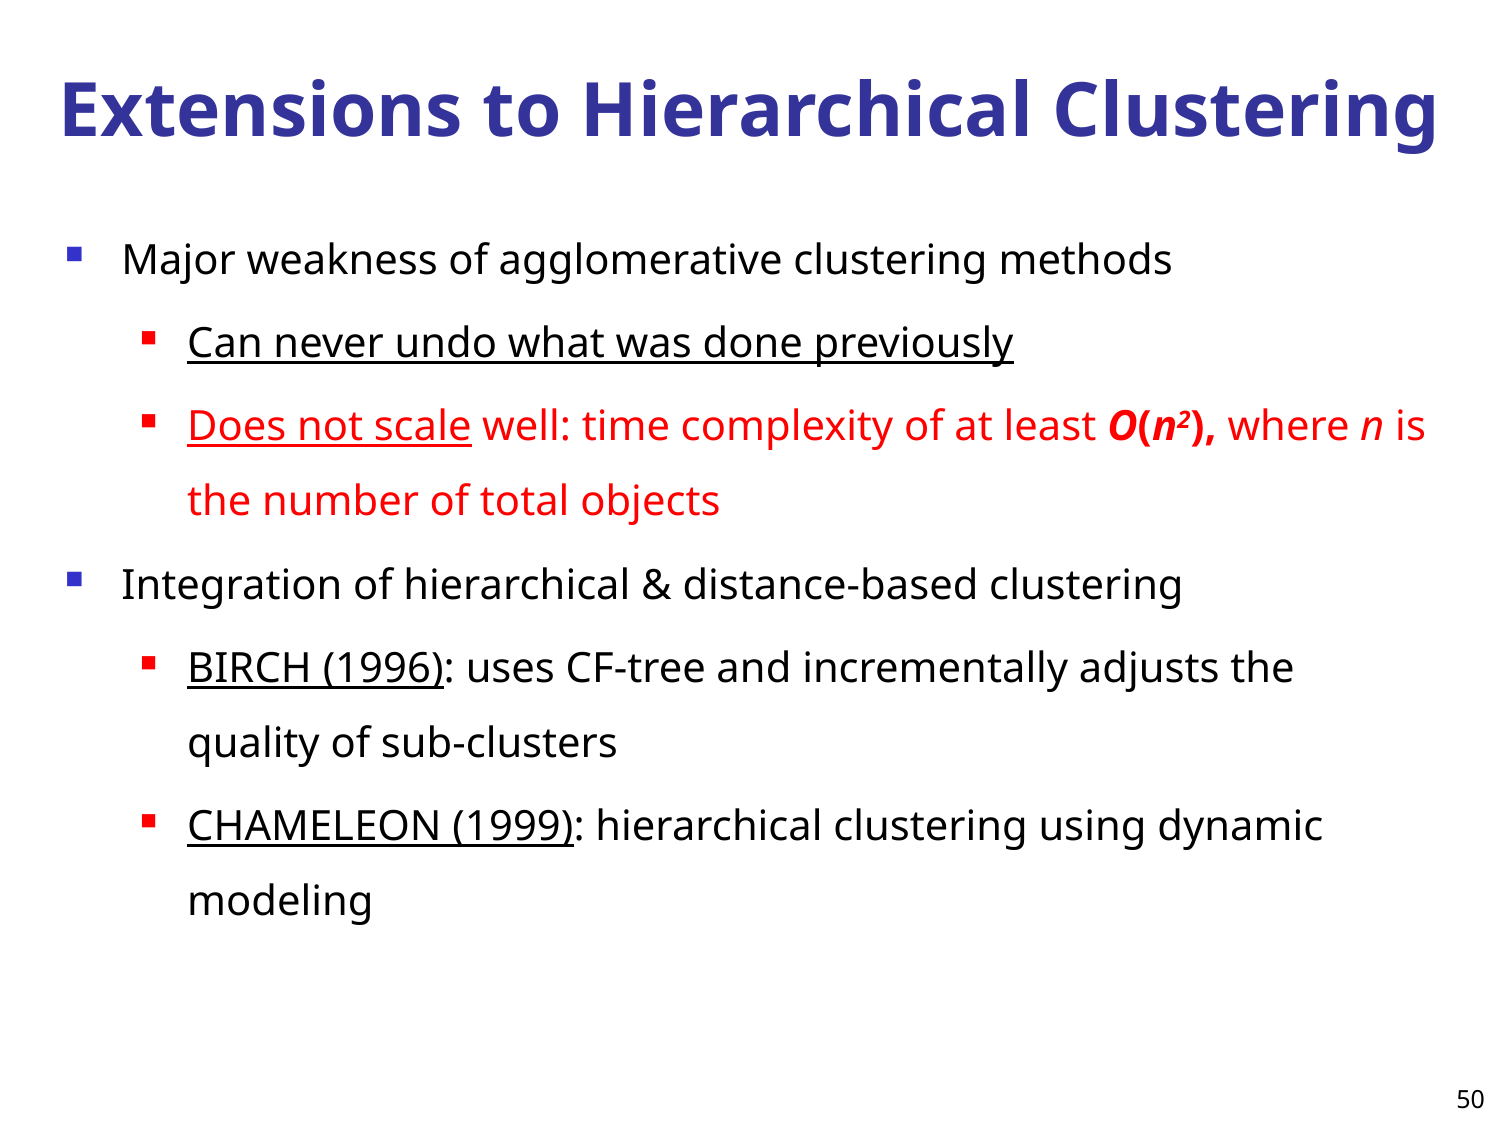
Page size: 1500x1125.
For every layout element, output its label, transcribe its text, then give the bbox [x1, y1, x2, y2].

list Major weakness of agglomerative clustering methods Can never undo what was done previously Does not scale well: time complexity of at least O(n2), where n is the number of total objects Integration of hierarchical & distance-based clustering BIRCH (1996): uses CF-tree and incrementally adjusts the quality of sub-clusters CHAMELEON (1999): hierarchical clustering using dynamic modeling [50, 200, 1450, 1050]
slide_number 50 [1187, 1062, 1500, 1125]
title Extensions to Hierarchical Clustering [0, 50, 1500, 163]
